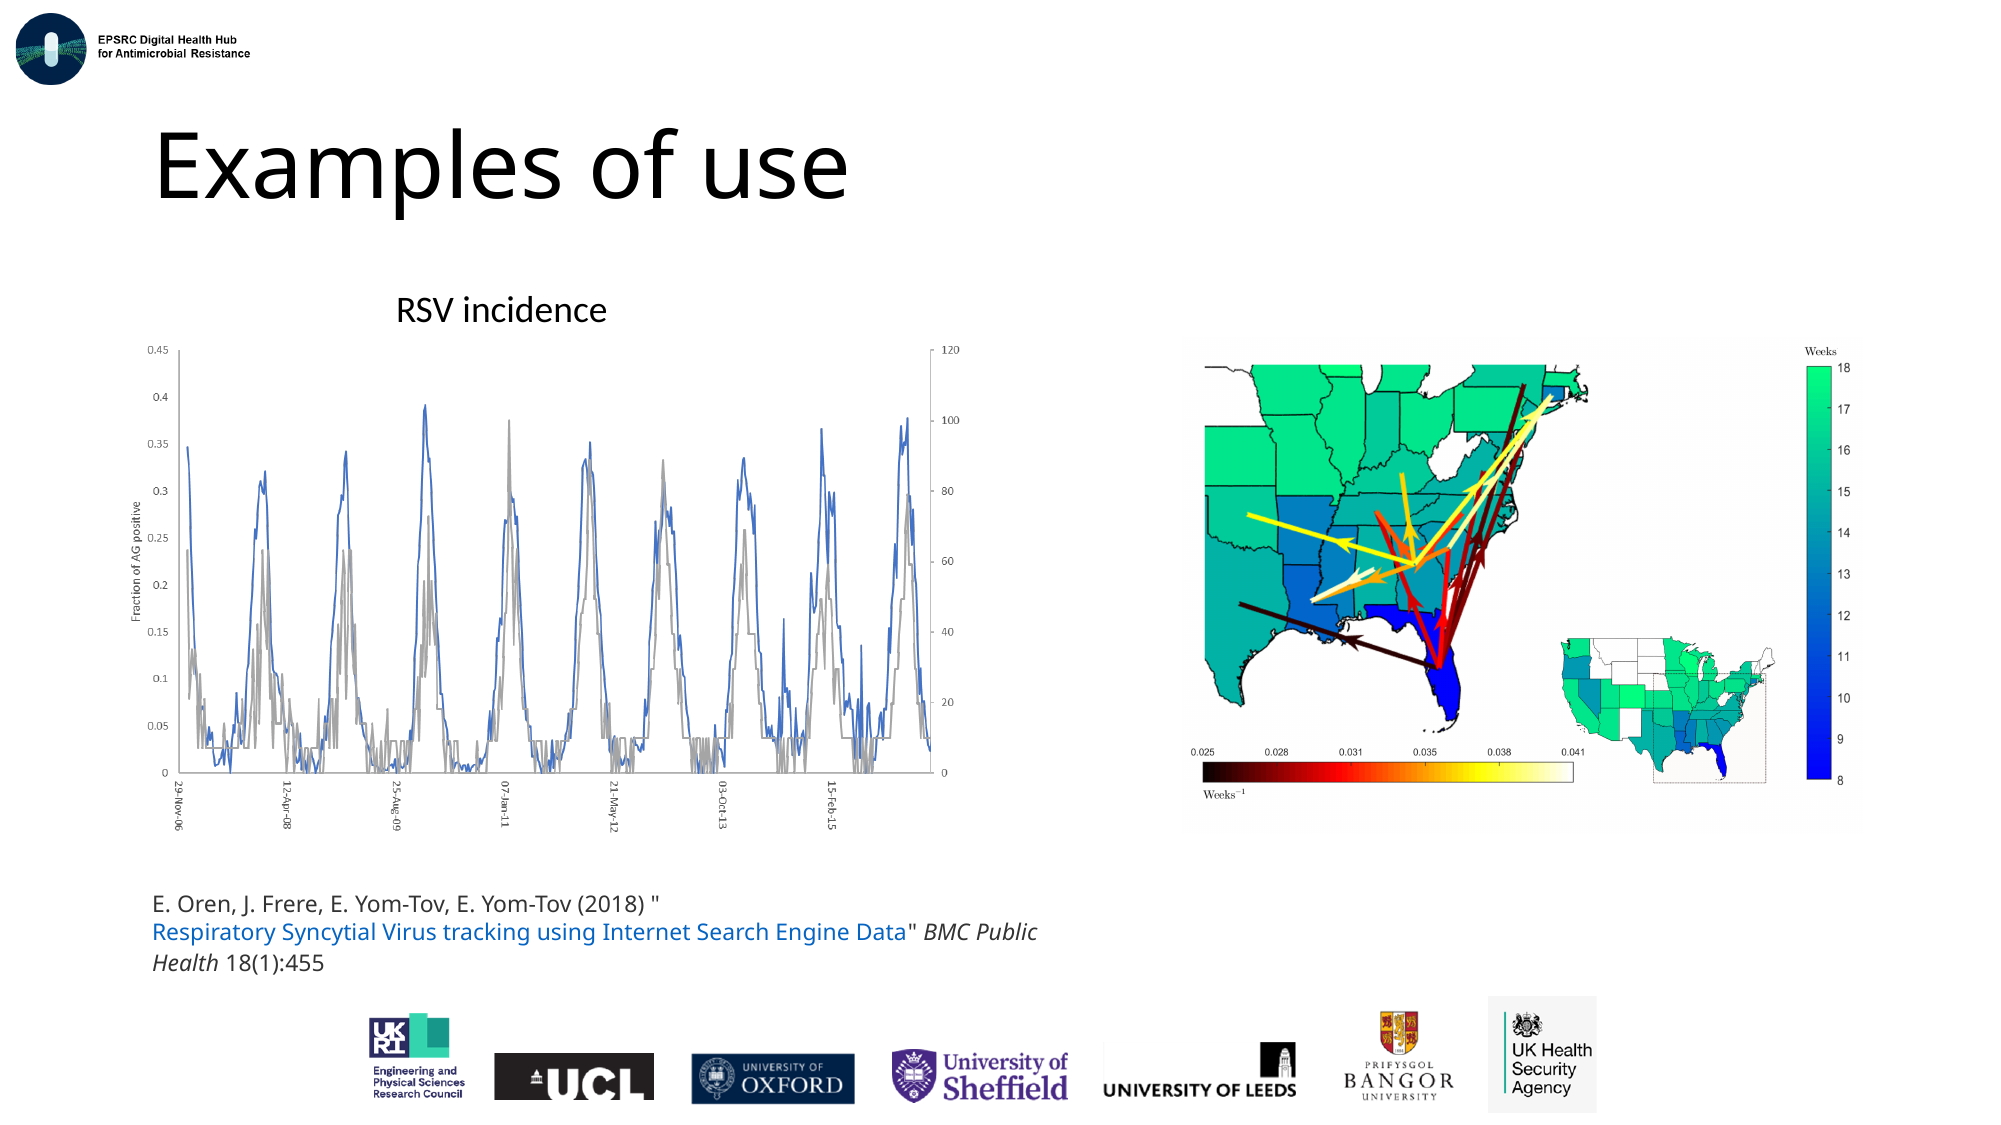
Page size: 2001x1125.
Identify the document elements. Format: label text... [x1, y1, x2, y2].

picture [369, 981, 1597, 1125]
picture [0, 312, 1038, 949]
text_box E. Oren, J. Frere, E. Yom-Tov, E. Yom-Tov (2018) "Respiratory Syncytial Virus tracking using Internet Search Engine Data" BMC Public Health 18(1):455 [137, 882, 1146, 984]
text_box RSV incidence [381, 277, 623, 312]
picture [1182, 337, 1863, 835]
title Examples of use [137, 59, 1863, 278]
picture [15, 13, 352, 85]
